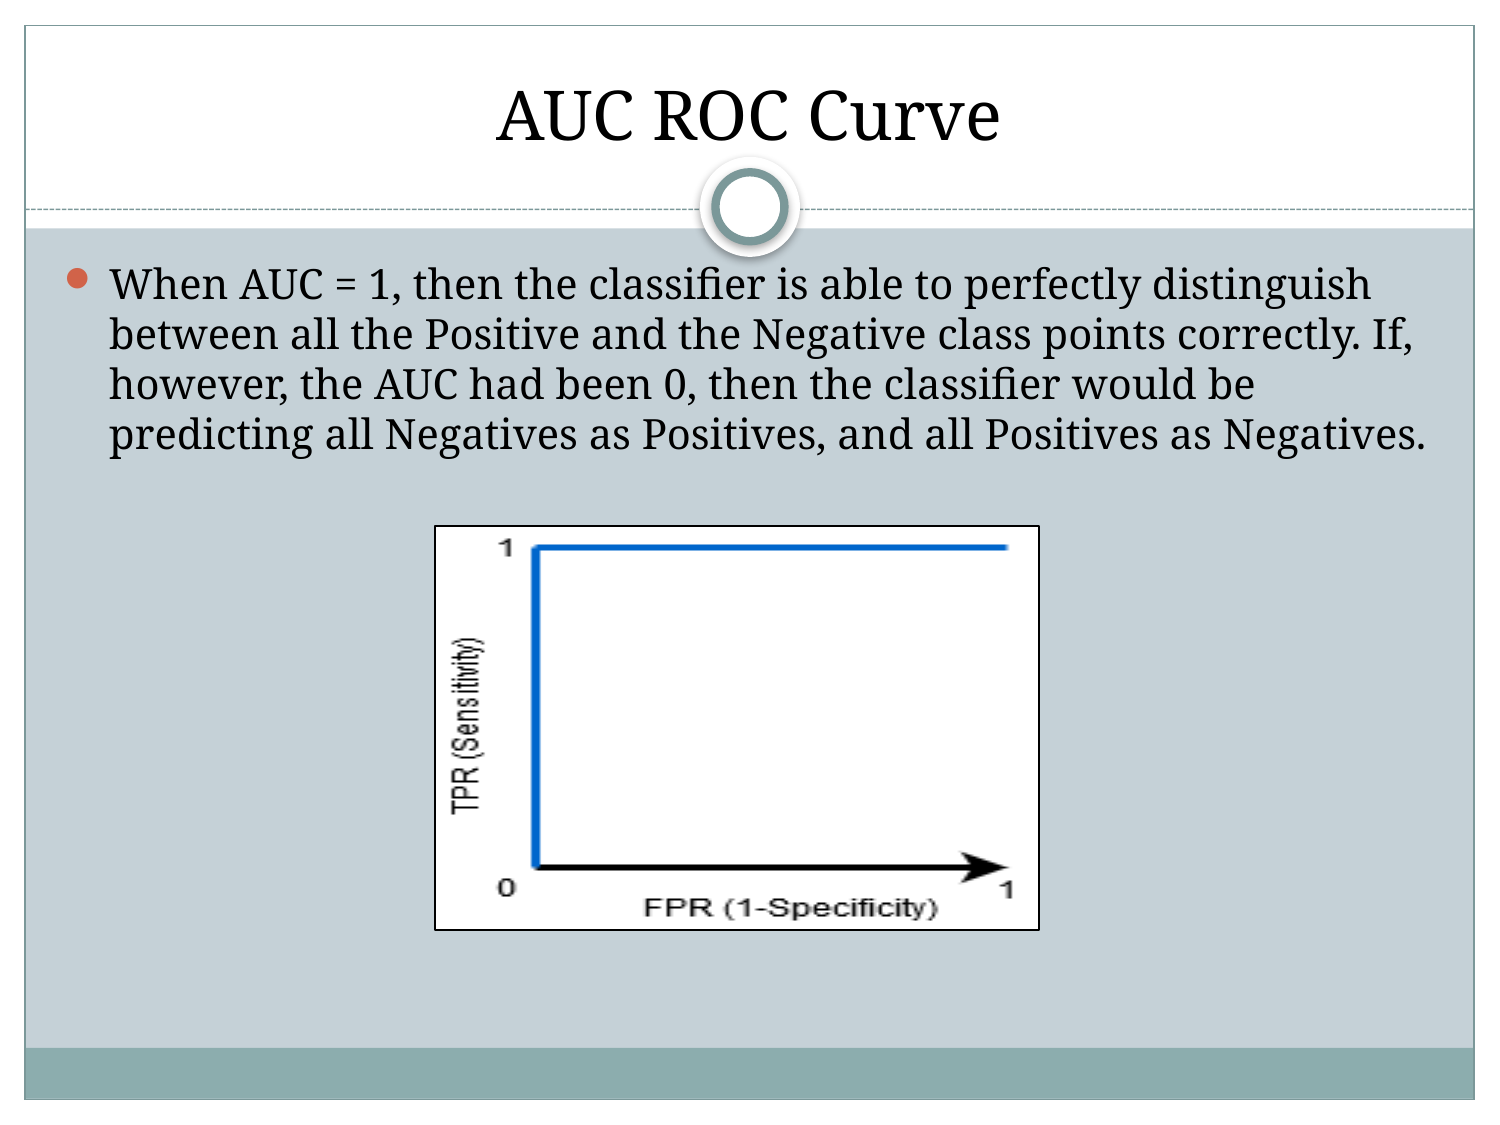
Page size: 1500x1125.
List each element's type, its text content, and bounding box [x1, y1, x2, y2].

picture [435, 526, 1039, 929]
title AUC ROC Curve [49, 37, 1450, 162]
list When AUC = 1, then the classifier is able to perfectly distinguish between all the Positive and the Negative class points correctly. If, however, the AUC had been 0, then the classifier would be predicting all Negatives as Positives, and all Positives as Negatives. [49, 250, 1445, 1001]
